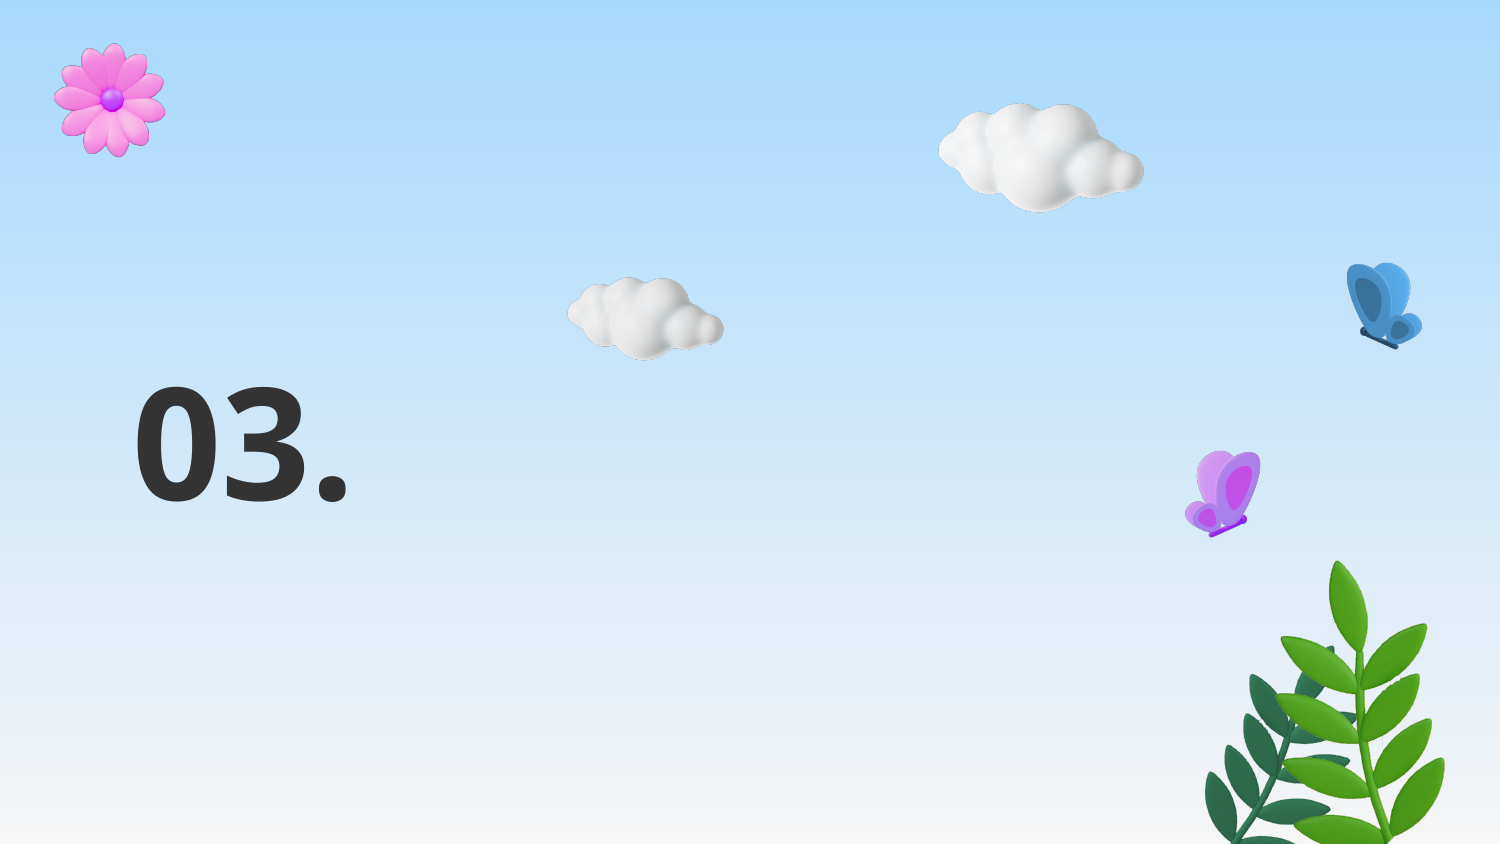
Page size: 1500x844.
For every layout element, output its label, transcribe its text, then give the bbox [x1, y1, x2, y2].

picture [552, 270, 728, 362]
picture [51, 40, 169, 160]
picture [1183, 447, 1264, 539]
picture [918, 94, 1150, 214]
picture [1342, 259, 1424, 351]
picture [1183, 552, 1451, 844]
title 03. [116, 350, 411, 525]
